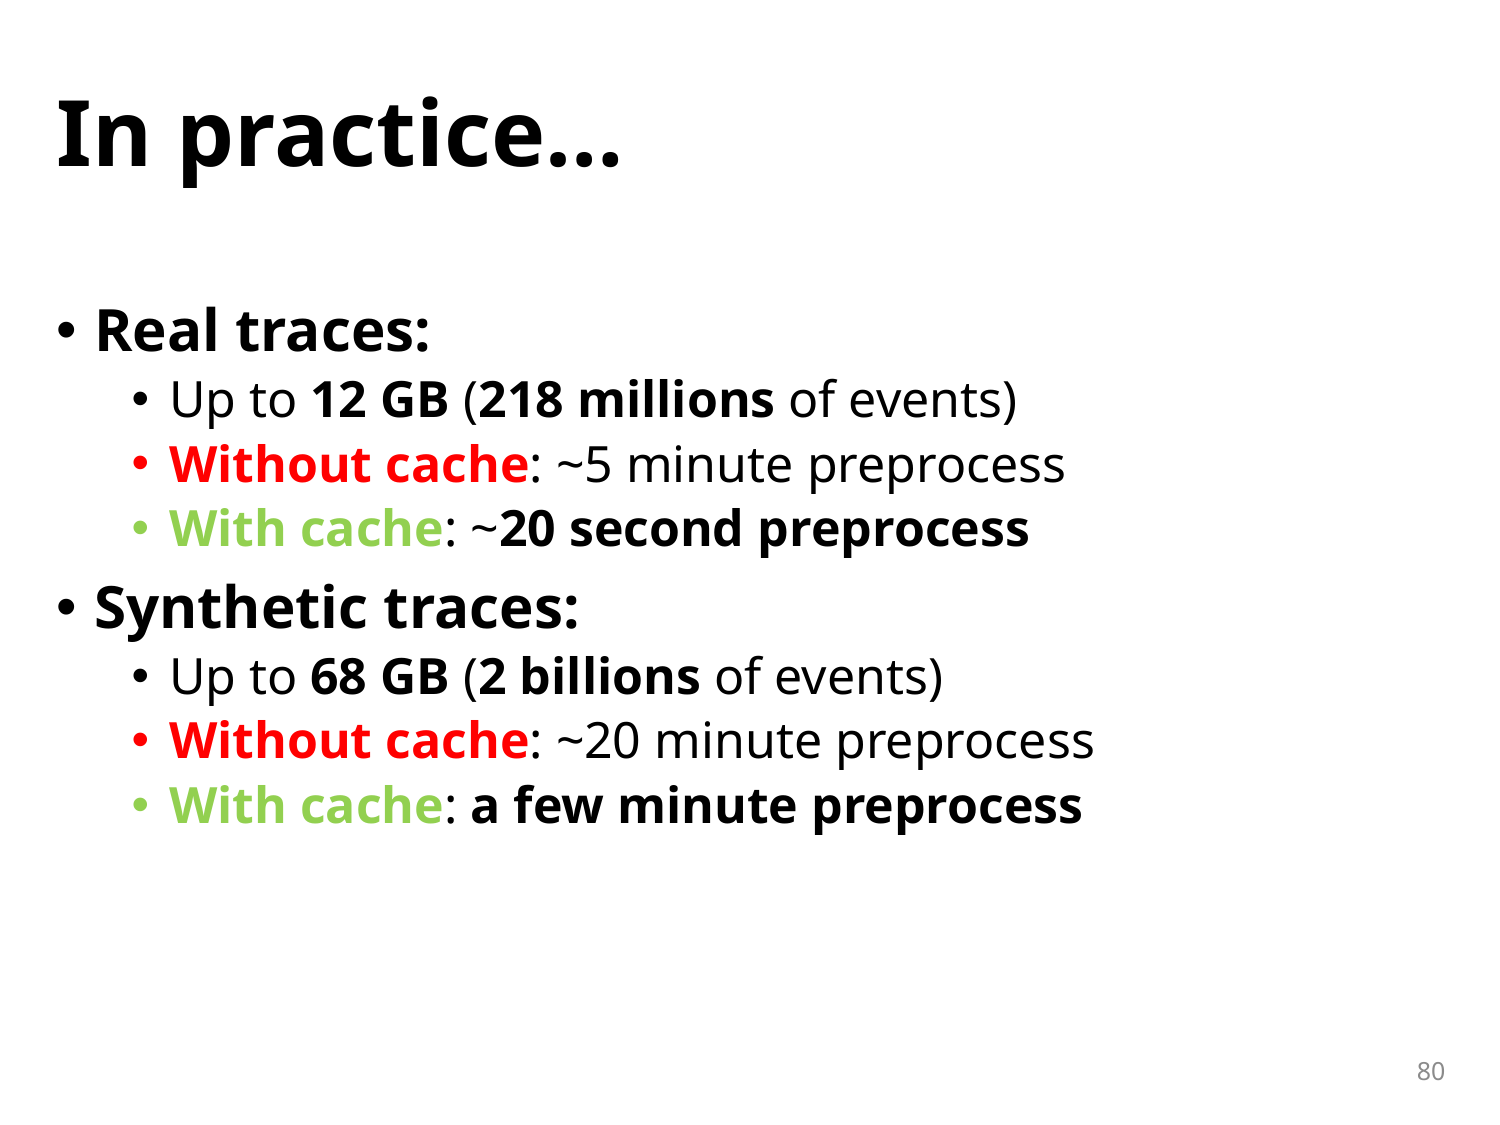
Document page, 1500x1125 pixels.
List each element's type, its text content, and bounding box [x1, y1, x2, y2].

slide_number 80 [1059, 1042, 1461, 1103]
title In practice… [41, 59, 1461, 215]
list Real traces: Up to 12 GB (218 millions of events) Without cache: ~5 minute preprocess With cache: ~20 second preprocess Synthetic traces: Up to 68 GB (2 billions of events) Without cache: ~20 minute preprocess With cache: a few minute preprocess [41, 293, 1461, 1014]
